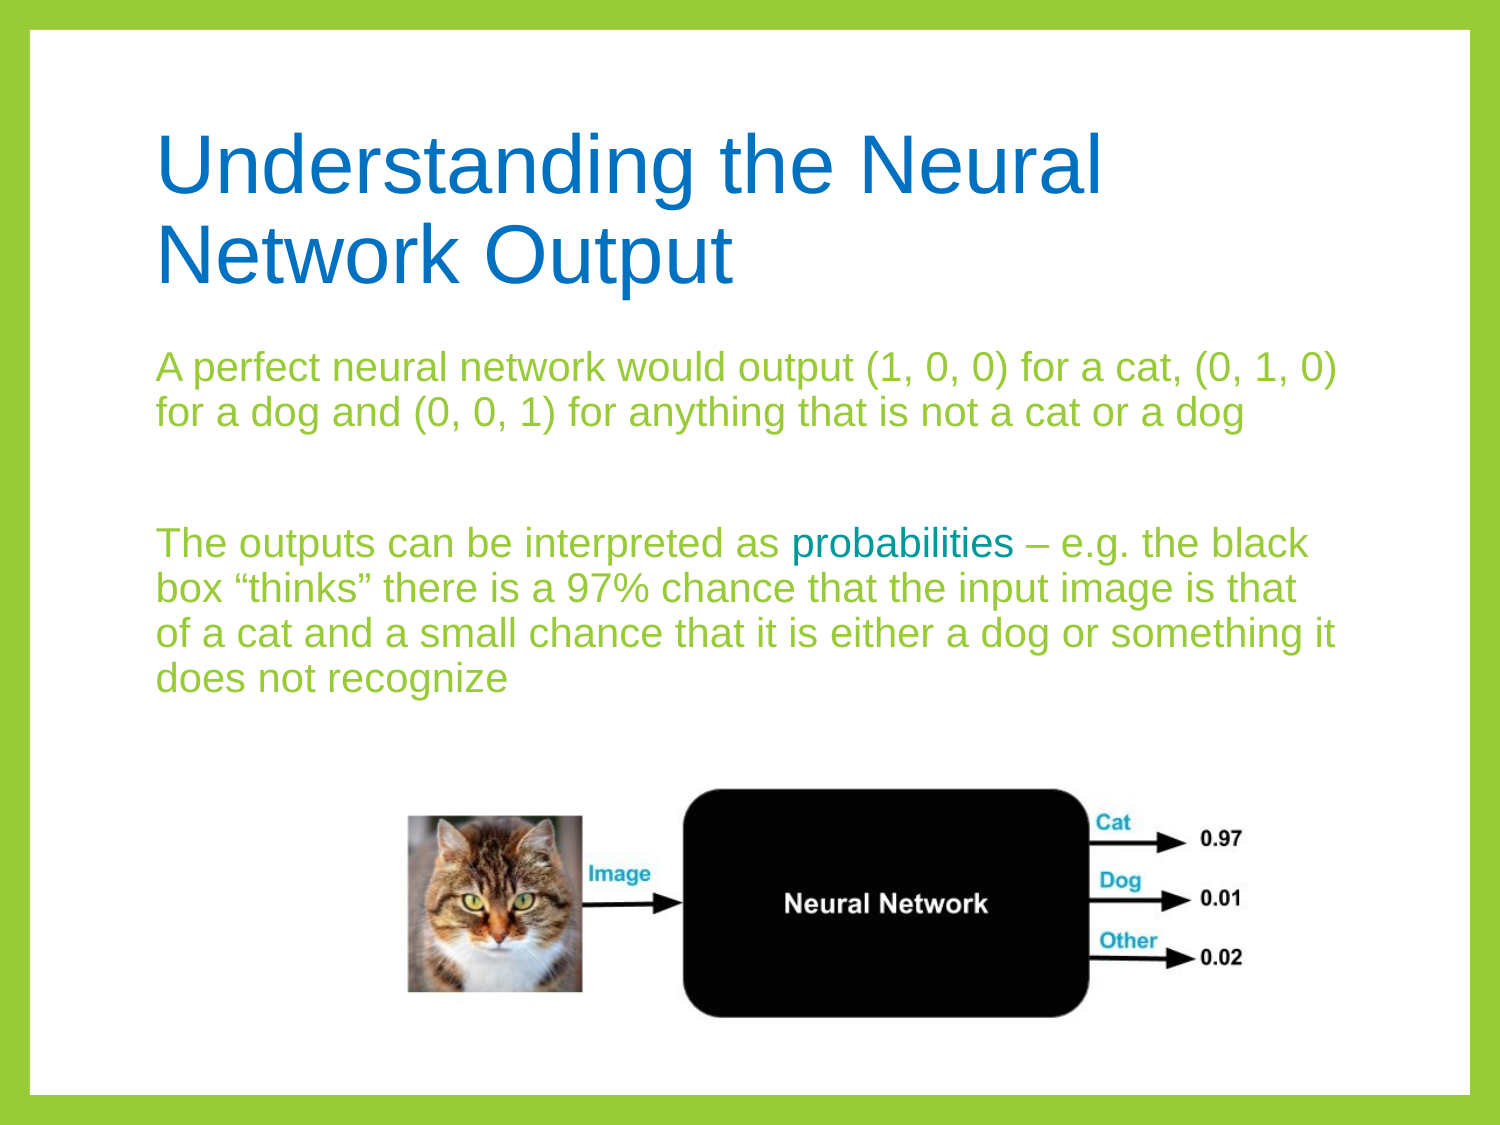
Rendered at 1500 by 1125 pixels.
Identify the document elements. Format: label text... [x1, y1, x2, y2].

picture [360, 666, 1294, 1087]
list A perfect neural network would output (1, 0, 0) for a cat, (0, 1, 0) for a dog and (0, 0, 1) for anything that is not a cat or a dog The outputs can be interpreted as probabilities – e.g. the black box “thinks” there is a 97% chance that the input image is that of a cat and a small chance that it is either a dog or something it does not recognize [140, 337, 1356, 1000]
title Understanding the Neural Network Output [140, 99, 1356, 323]
